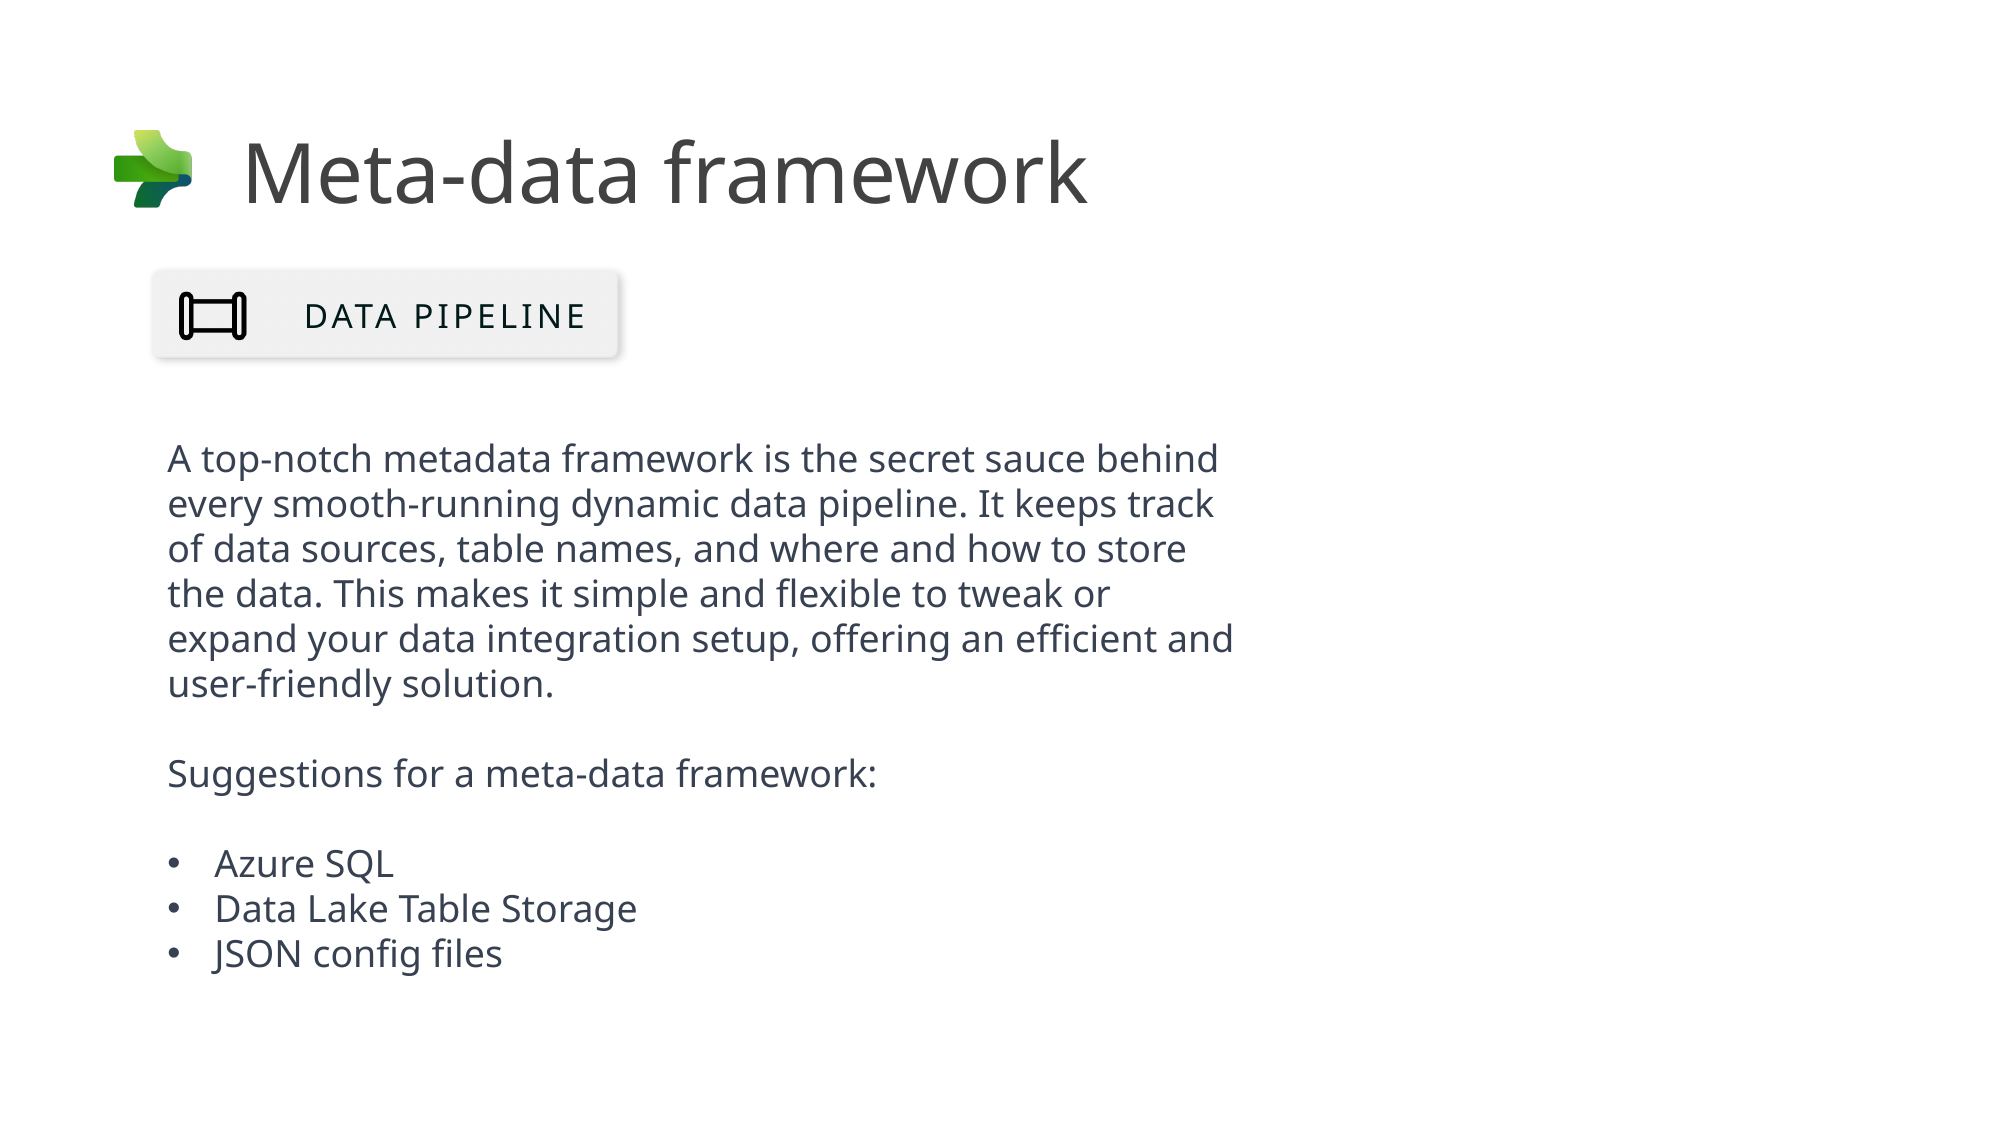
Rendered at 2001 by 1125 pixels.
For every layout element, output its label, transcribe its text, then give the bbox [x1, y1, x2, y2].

text_box Meta-data framework [226, 112, 1745, 228]
text_box A top-notch metadata framework is the secret sauce behind every smooth-running dynamic data pipeline. It keeps track of data sources, table names, and where and how to store the data. This makes it simple and flexible to tweak or expand your data integration setup, offering an efficient and user-friendly solution. Suggestions for a meta-data framework: Azure SQL Data Lake Table Storage JSON config files [152, 428, 1263, 983]
picture [106, 122, 199, 215]
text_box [150, 268, 675, 359]
